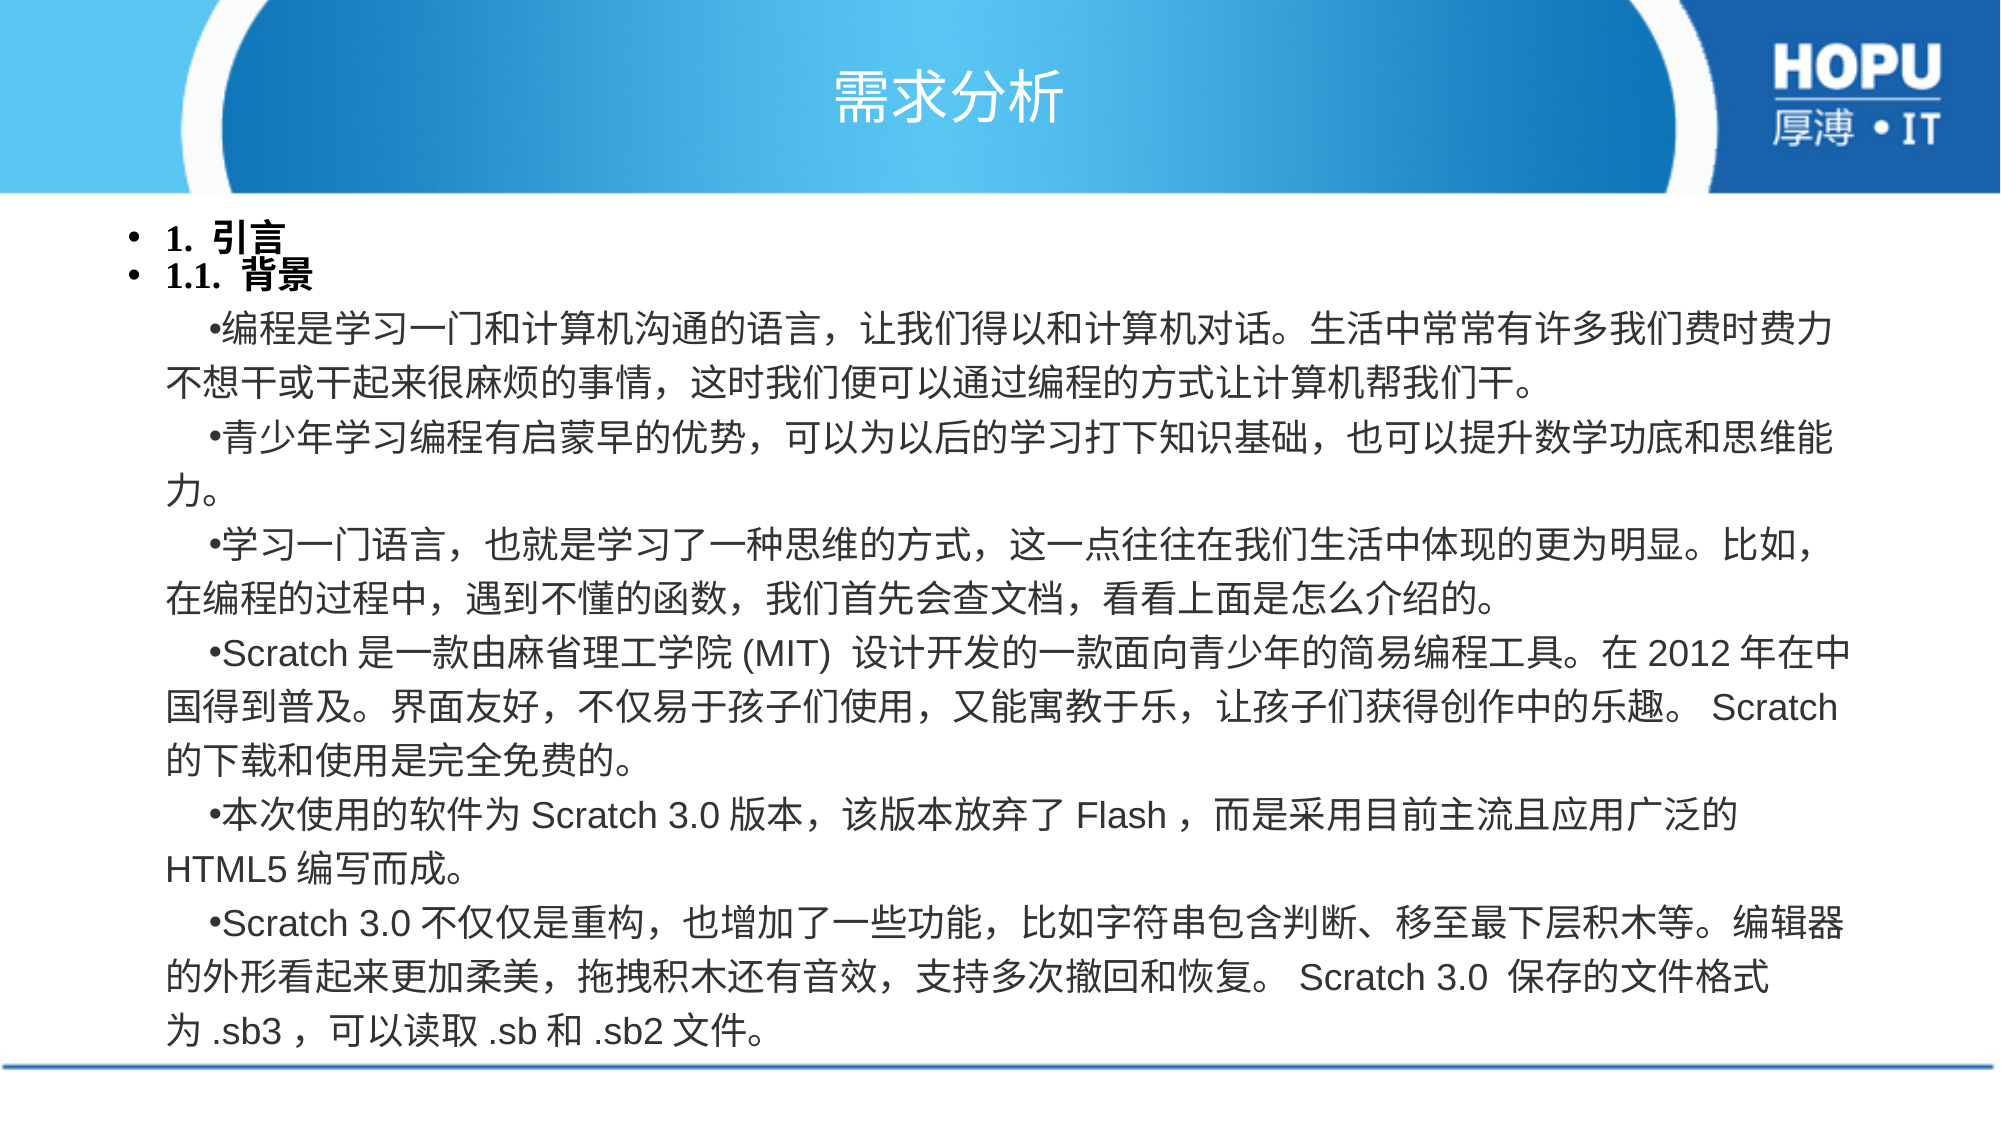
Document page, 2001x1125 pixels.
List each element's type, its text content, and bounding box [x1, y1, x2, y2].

list 1. 引言 1.1. 背景 编程是学习一门和计算机沟通的语言，让我们得以和计算机对话。生活中常常有许多我们费时费力不想干或干起来很麻烦的事情，这时我们便可以通过编程的方式让计算机帮我们干。 青少年学习编程有启蒙早的优势，可以为以后的学习打下知识基础，也可以提升数学功底和思维能力。 学习一门语言，也就是学习了一种思维的方式，这一点往往在我们生活中体现的更为明显。比如，在编程的过程中，遇到不懂的函数，我们首先会查文档，看看上面是怎么介绍的。 Scratch是一款由麻省理工学院(MIT) 设计开发的一款面向青少年的简易编程工具。在2012年在中国得到普及。界面友好，不仅易于孩子们使用，又能寓教于乐，让孩子们获得创作中的乐趣。Scratch 的下载和使用是完全免费的。 本次使用的软件为Scratch 3.0版本，该版本放弃了Flash，而是采用目前主流且应用广泛的HTML5编写而成。 Scratch 3.0不仅仅是重构，也增加了一些功能，比如字符串包含判断、移至最下层积木等。编辑器的外形看起来更加柔美，拖拽积木还有音效，支持多次撤回和恢复。Scratch 3.0 保存的文件格式为.sb3，可以读取.sb和.sb2文件。 [112, 214, 1875, 1040]
title 需求分析 [283, 16, 1615, 184]
picture [0, 0, 2001, 1125]
